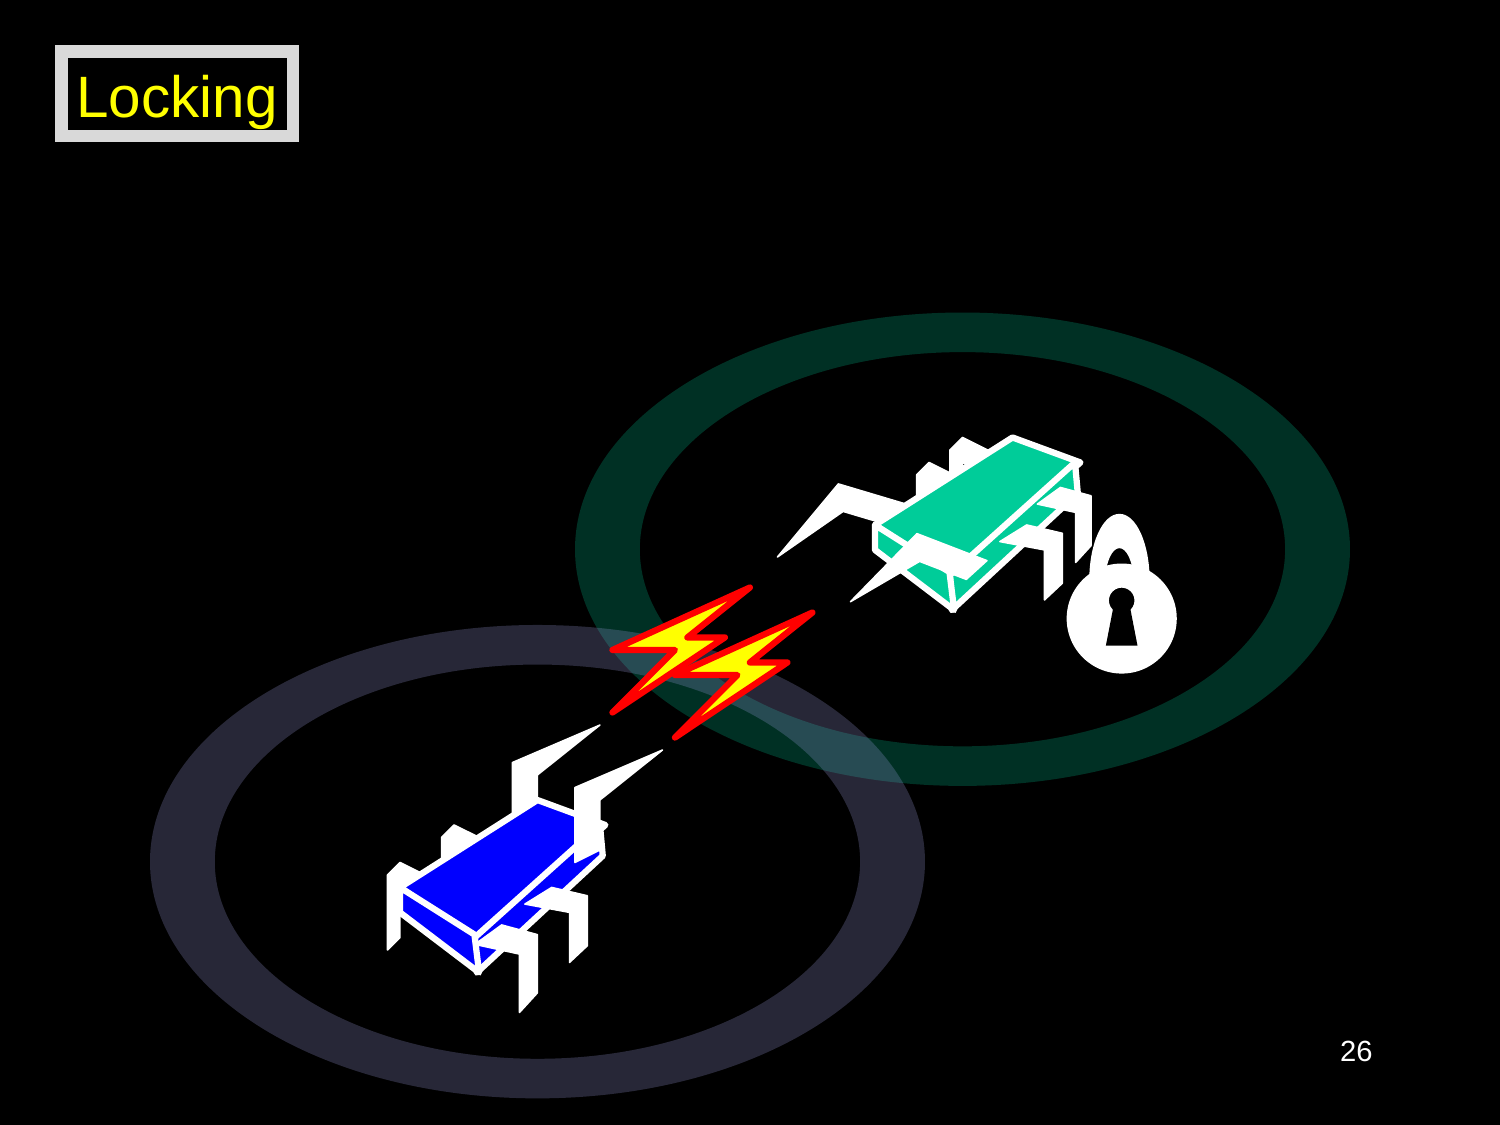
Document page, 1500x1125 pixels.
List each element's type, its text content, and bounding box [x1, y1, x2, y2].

text_box [612, 587, 750, 713]
text_box [150, 624, 925, 1099]
text_box Locking [61, 51, 293, 136]
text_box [787, 437, 1092, 626]
text_box 26 [1074, 1024, 1388, 1100]
text_box [674, 626, 788, 738]
text_box [575, 312, 1351, 786]
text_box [1067, 514, 1177, 674]
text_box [387, 724, 663, 1013]
